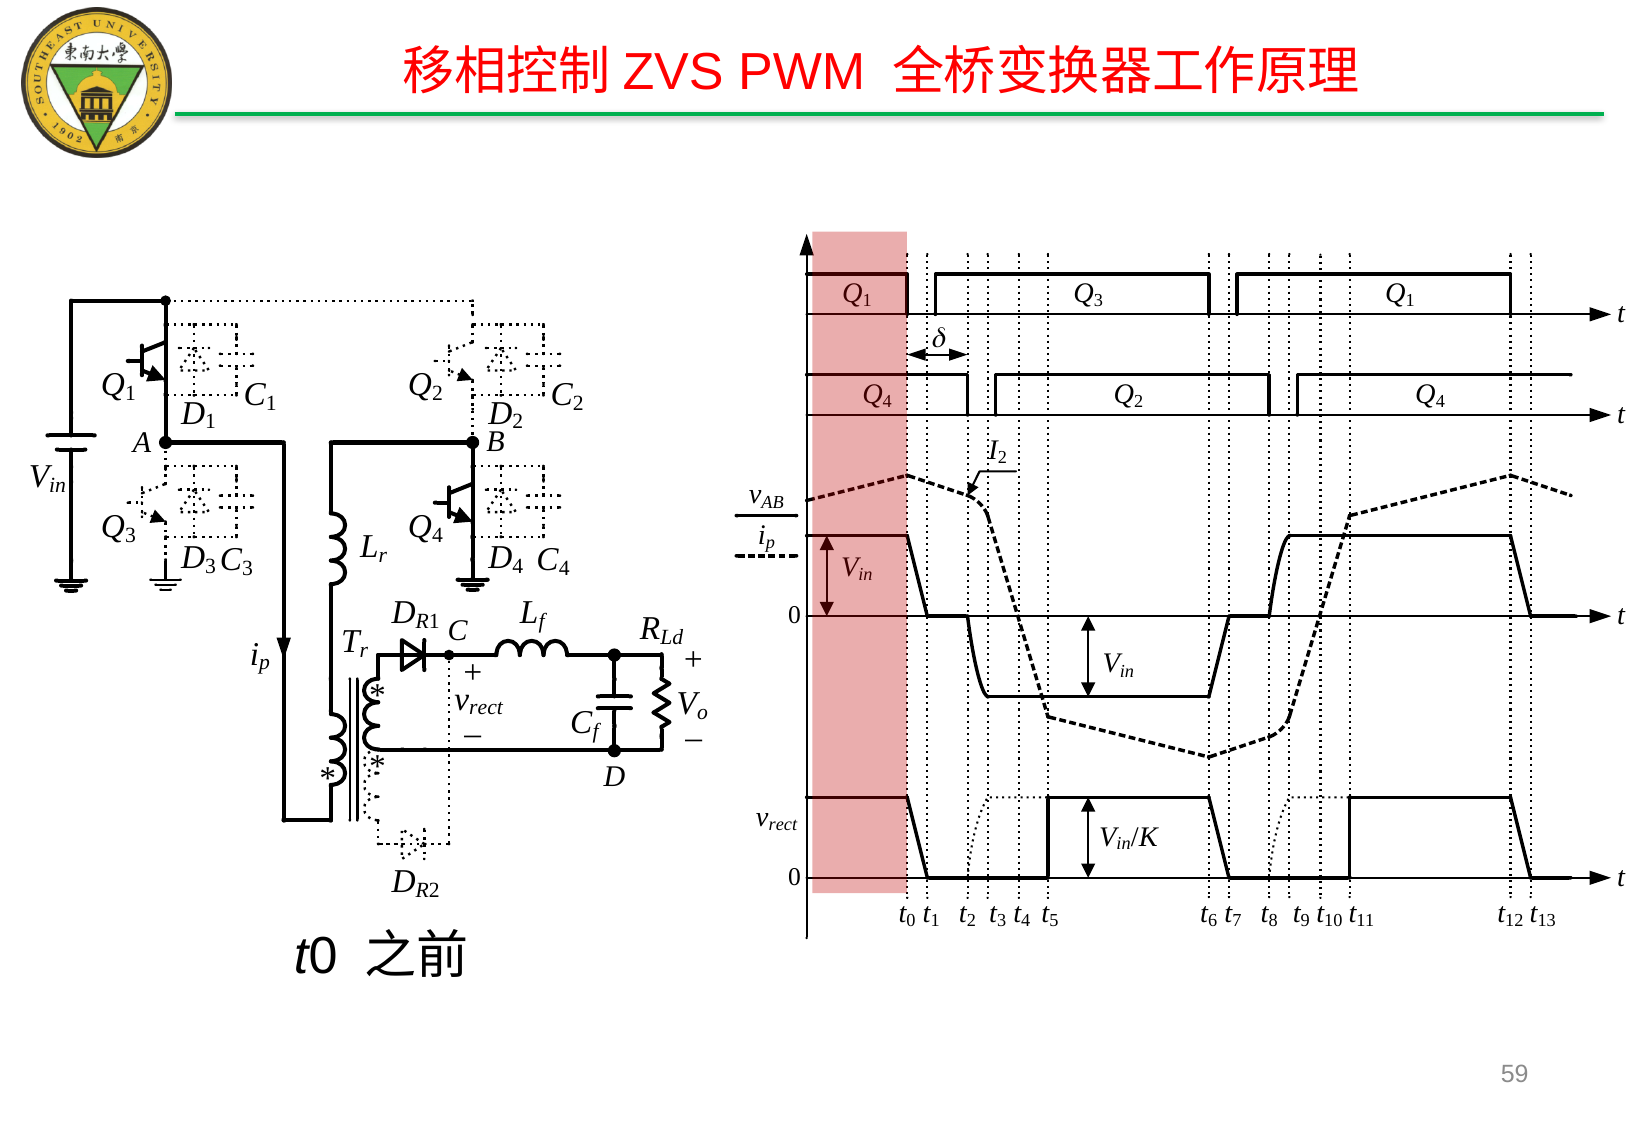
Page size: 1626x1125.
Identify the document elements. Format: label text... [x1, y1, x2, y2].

picture [20, 6, 172, 158]
text_box t0 之前 [279, 918, 496, 992]
text_box 移相控制ZVS PWM 全桥变换器工作原理 [387, 30, 1427, 108]
slide_number 59 [1164, 1042, 1544, 1103]
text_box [729, 207, 1625, 965]
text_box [17, 289, 724, 910]
